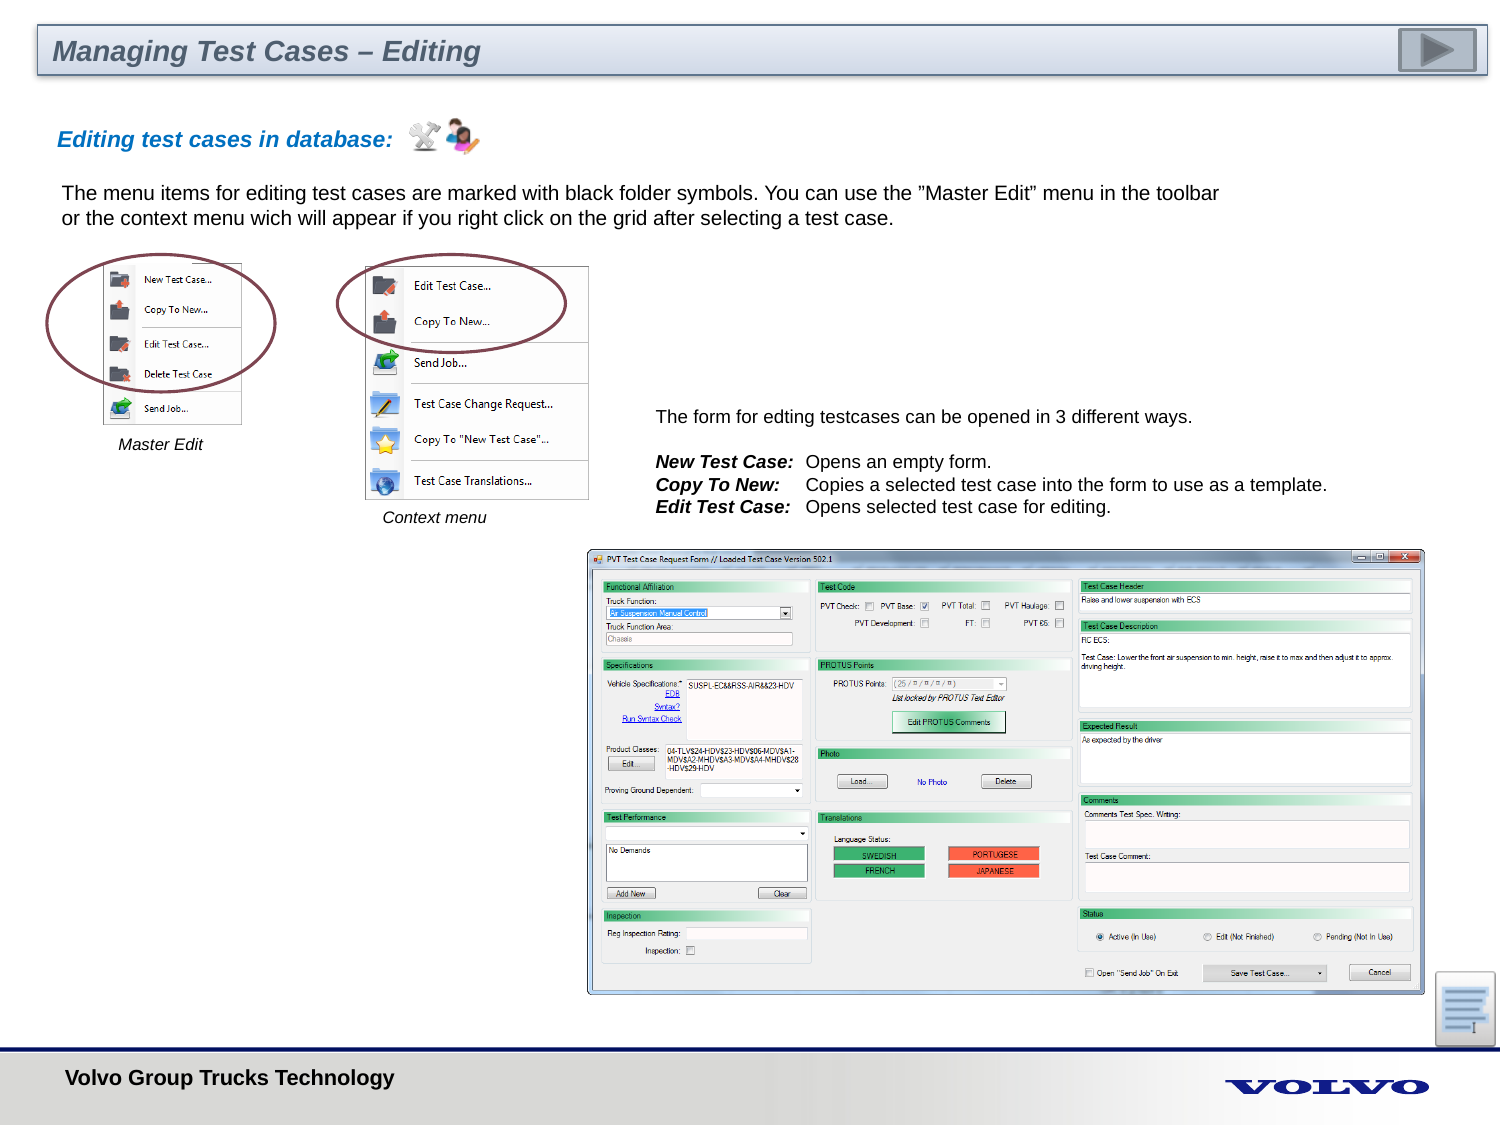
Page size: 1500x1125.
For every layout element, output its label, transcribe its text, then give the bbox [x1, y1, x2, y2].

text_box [409, 117, 482, 156]
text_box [46, 254, 589, 536]
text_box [587, 397, 1426, 995]
text_box The menu items for editing test cases are marked with black folder symbols. You can use the ”Master Edit” menu in the toolbar or the context menu wich will appear if you right click on the grid after selecting a test case. [46, 172, 1249, 237]
text_box Managing Test Cases – Editing [37, 24, 1488, 76]
picture [0, 1053, 1436, 1125]
text_box [1398, 28, 1477, 72]
picture [1424, 969, 1500, 1051]
text_box Editing test cases in database: [42, 117, 408, 160]
